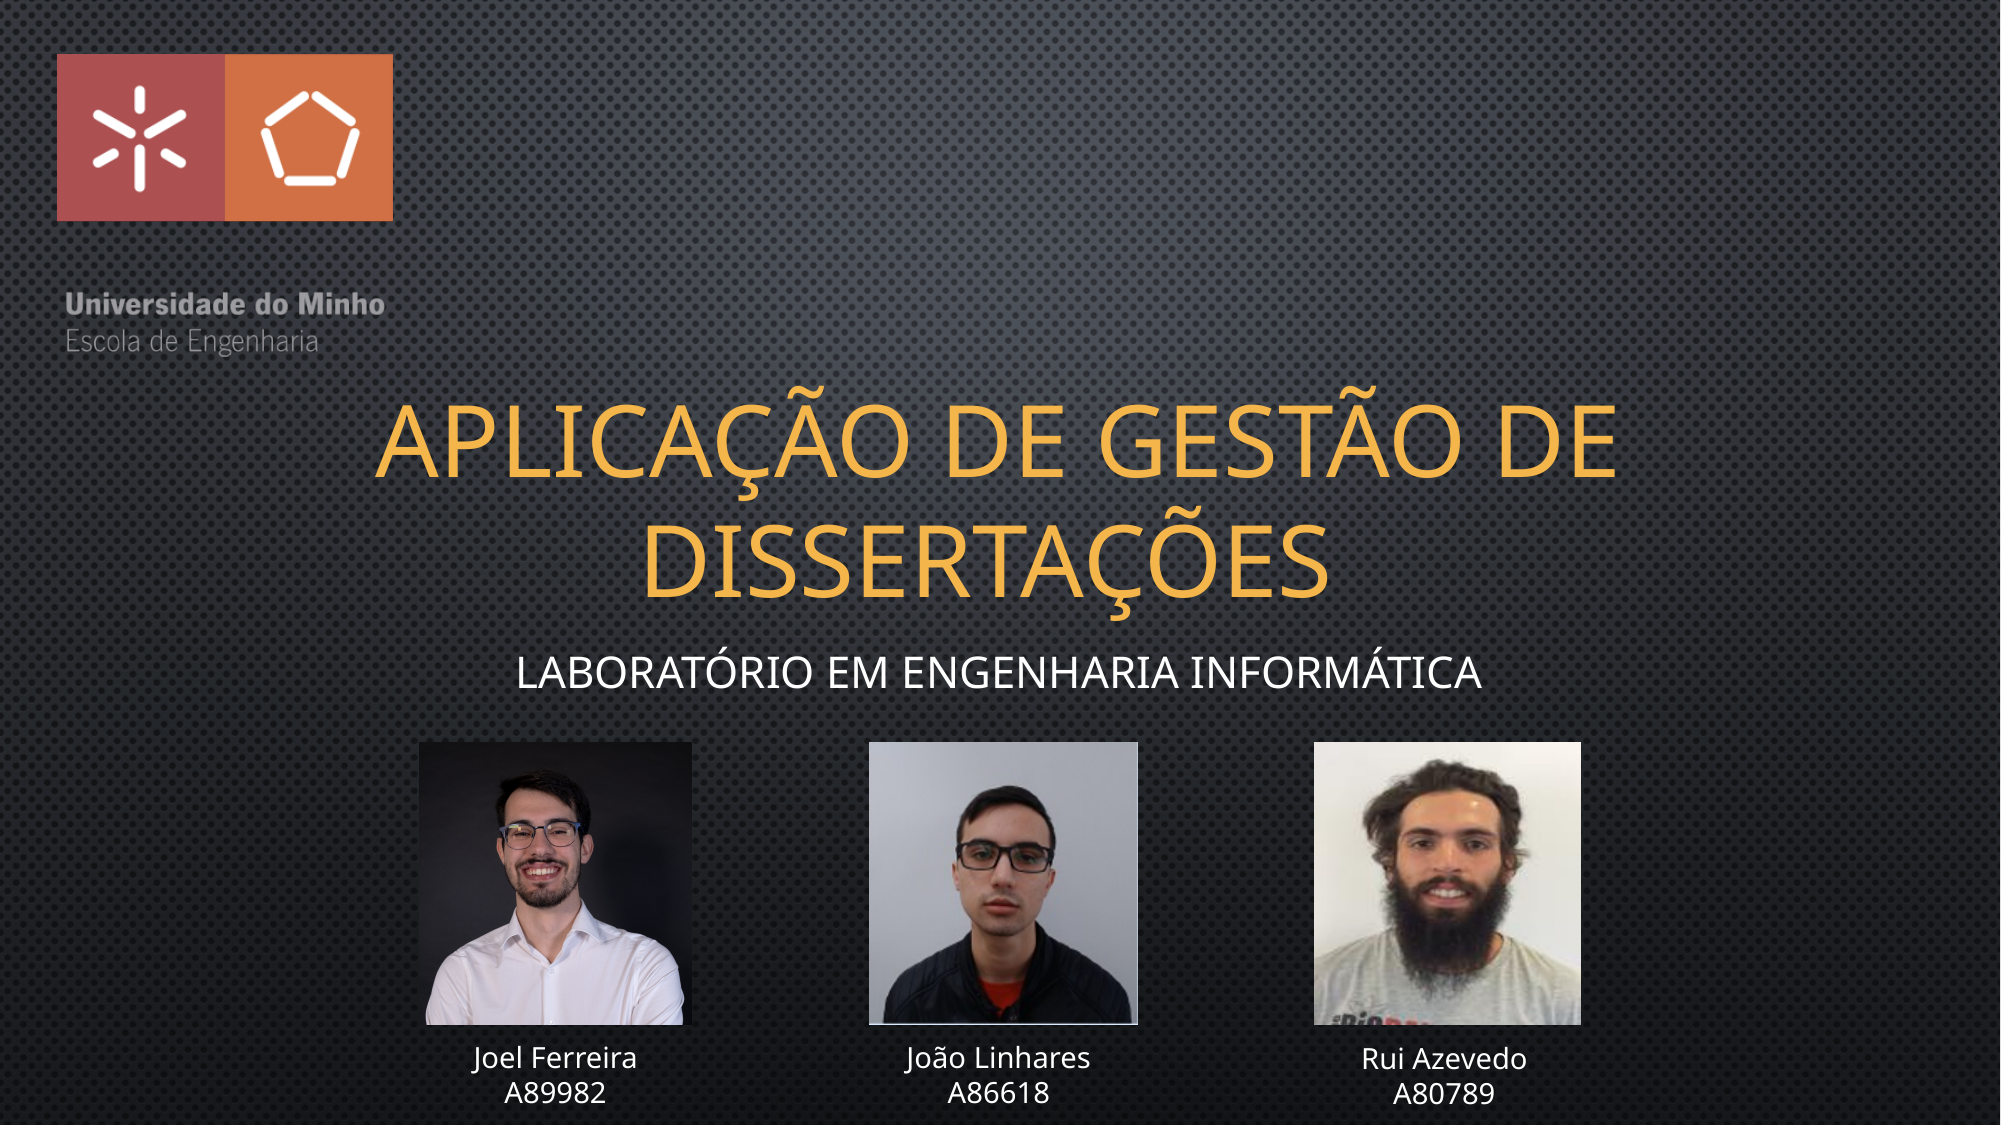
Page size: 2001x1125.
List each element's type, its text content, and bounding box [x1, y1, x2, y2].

text_box Rui Azevedo A80789 [1292, 1032, 1596, 1118]
text_box João Linhares A86618 [847, 1032, 1151, 1117]
picture [56, 54, 394, 360]
subtitle Laboratório em Engenharia Informática [287, 637, 1711, 950]
title Aplicação de Gestão de dissertações [287, 99, 1711, 625]
picture [868, 742, 1138, 1026]
picture [419, 742, 692, 1026]
text_box Joel Ferreira A89982 [403, 1032, 708, 1117]
picture [1314, 742, 1581, 1026]
